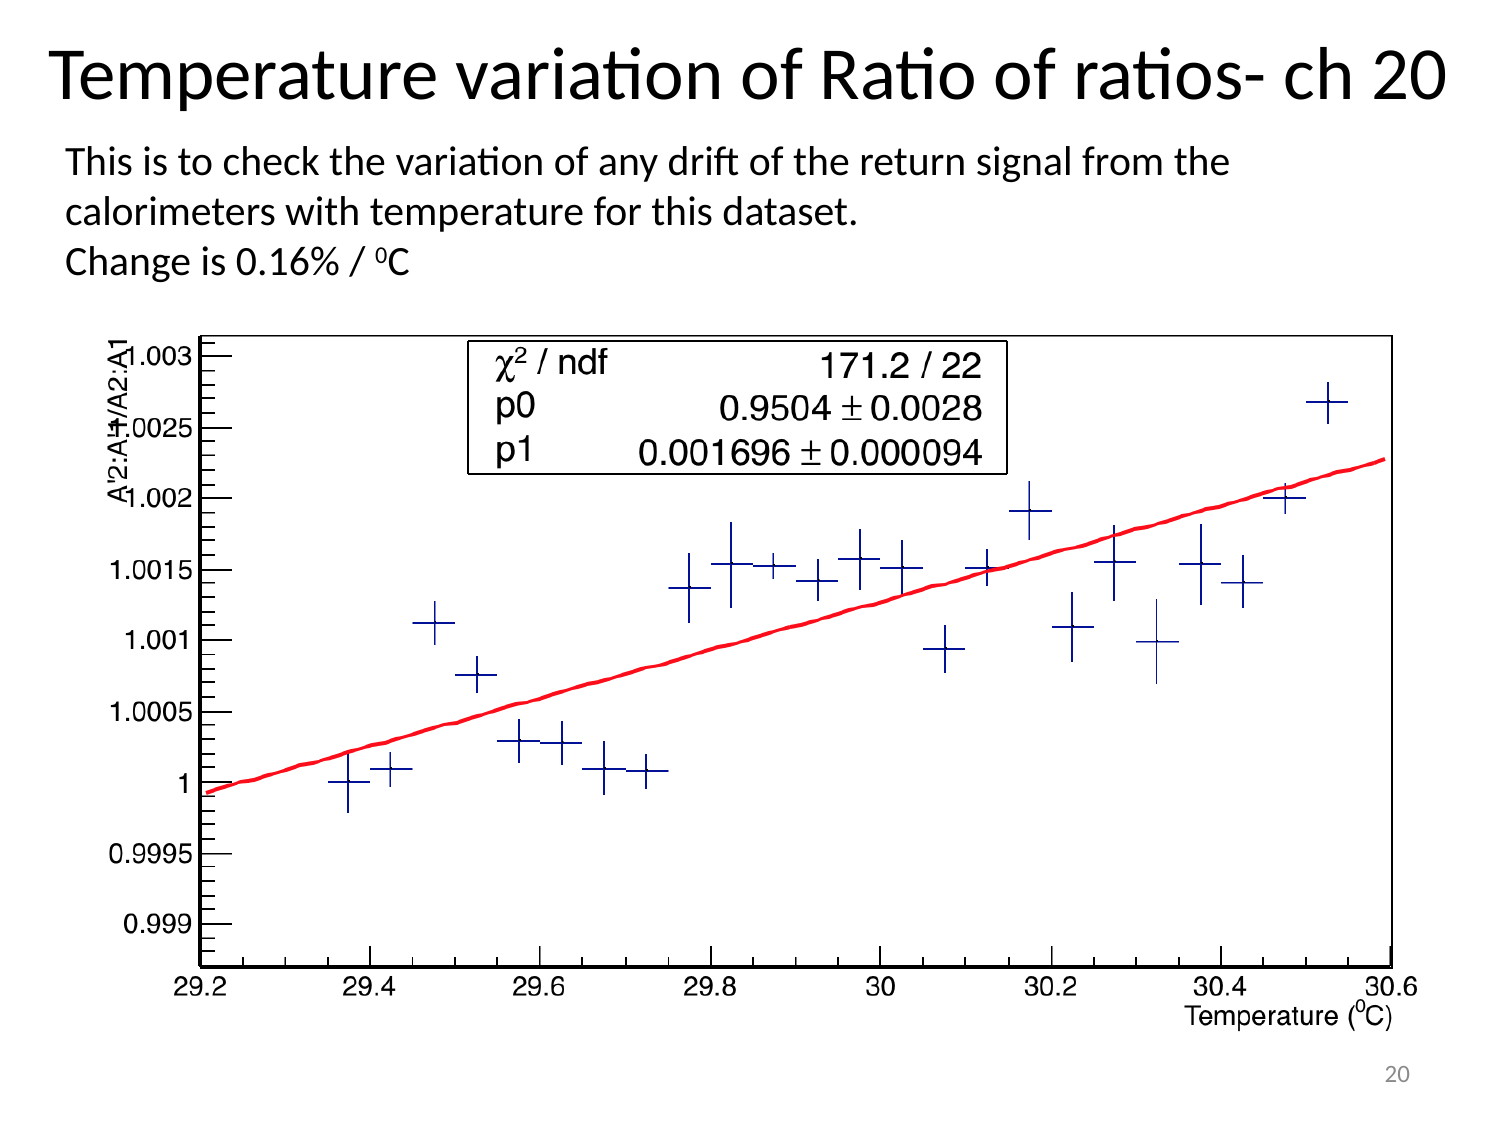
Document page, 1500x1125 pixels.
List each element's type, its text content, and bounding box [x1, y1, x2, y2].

text_box This is to check the variation of any drift of the return signal from the calorimeters with temperature for this dataset. Change is 0.16% / 0C [50, 126, 1425, 292]
title Temperature variation of Ratio of ratios- ch 20 [22, 0, 1475, 164]
picture [75, 313, 1437, 1043]
slide_number 20 [1074, 1052, 1425, 1103]
